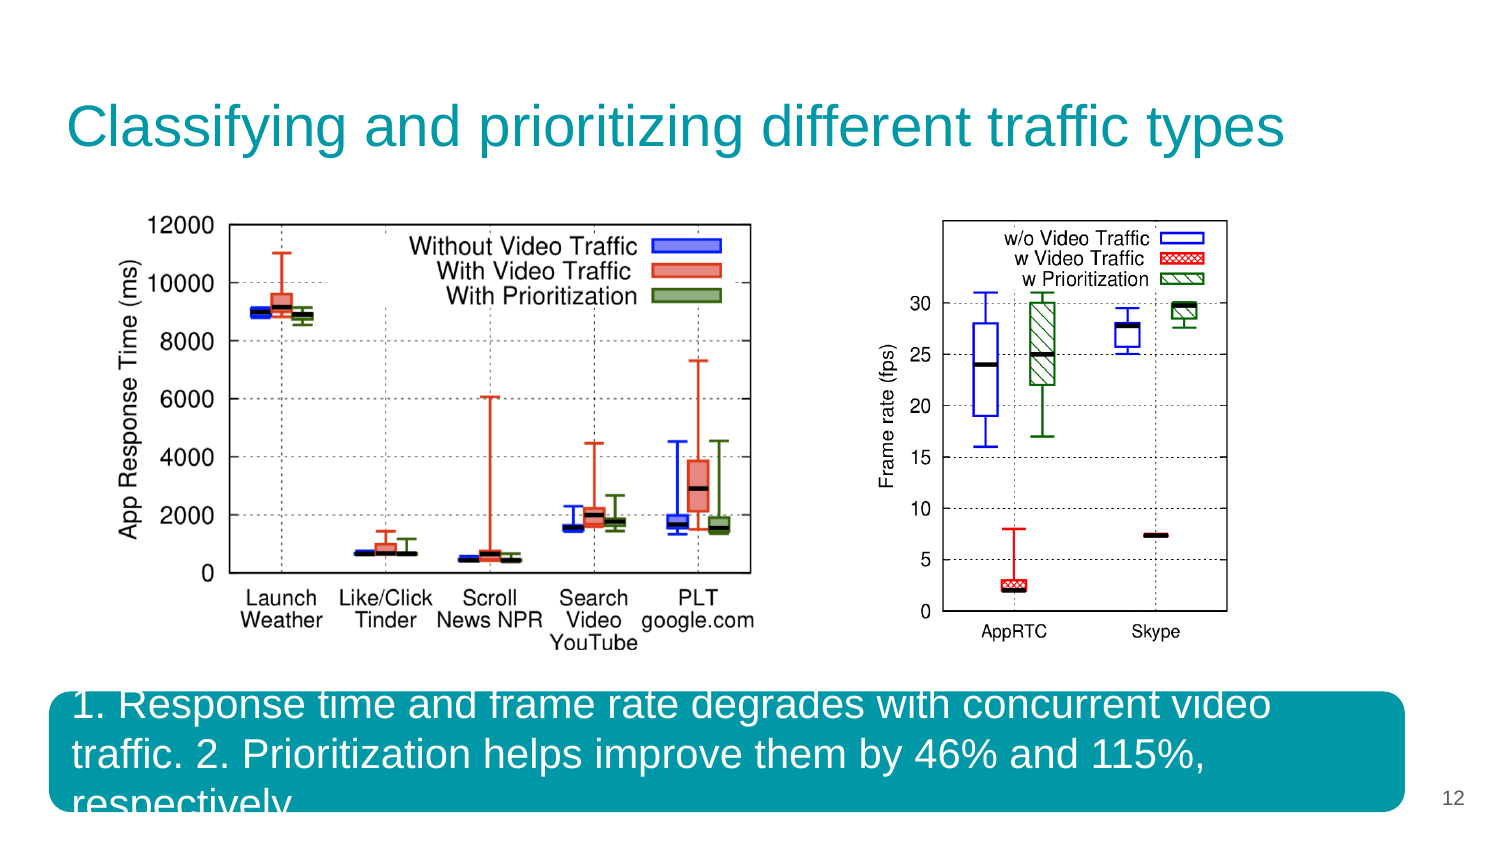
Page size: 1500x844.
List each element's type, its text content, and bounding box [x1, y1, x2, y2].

slide_number 12 [1389, 764, 1480, 830]
picture [860, 202, 1256, 662]
picture [114, 203, 772, 650]
text_box 1. Response time and frame rate degrades with concurrent video traffic. 2. Prioritization helps improve them by 46% and 115%, respectively. [48, 691, 1405, 813]
title Classifying and prioritizing different traffic types [51, 72, 1449, 167]
